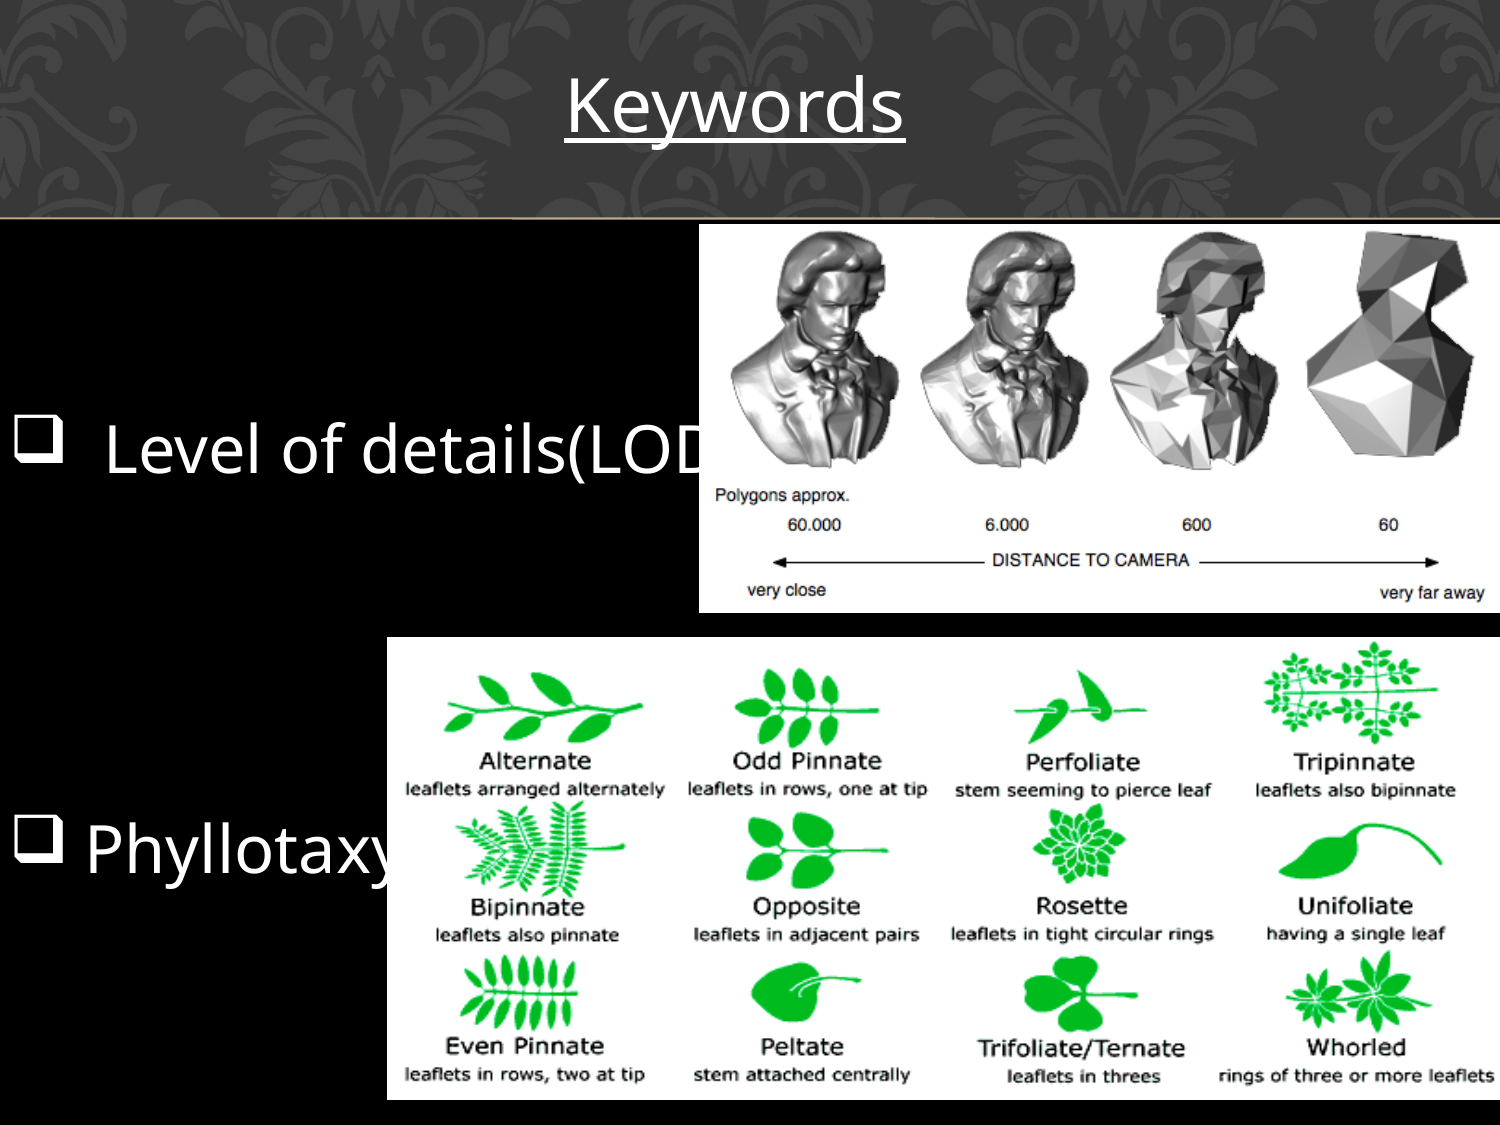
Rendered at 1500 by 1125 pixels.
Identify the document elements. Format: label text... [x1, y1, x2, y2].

text_box Keywords [549, 49, 921, 155]
picture [699, 224, 1500, 613]
picture [387, 637, 1500, 1101]
text_box Level of details(LOD) Phyllotaxy [0, 399, 1463, 975]
